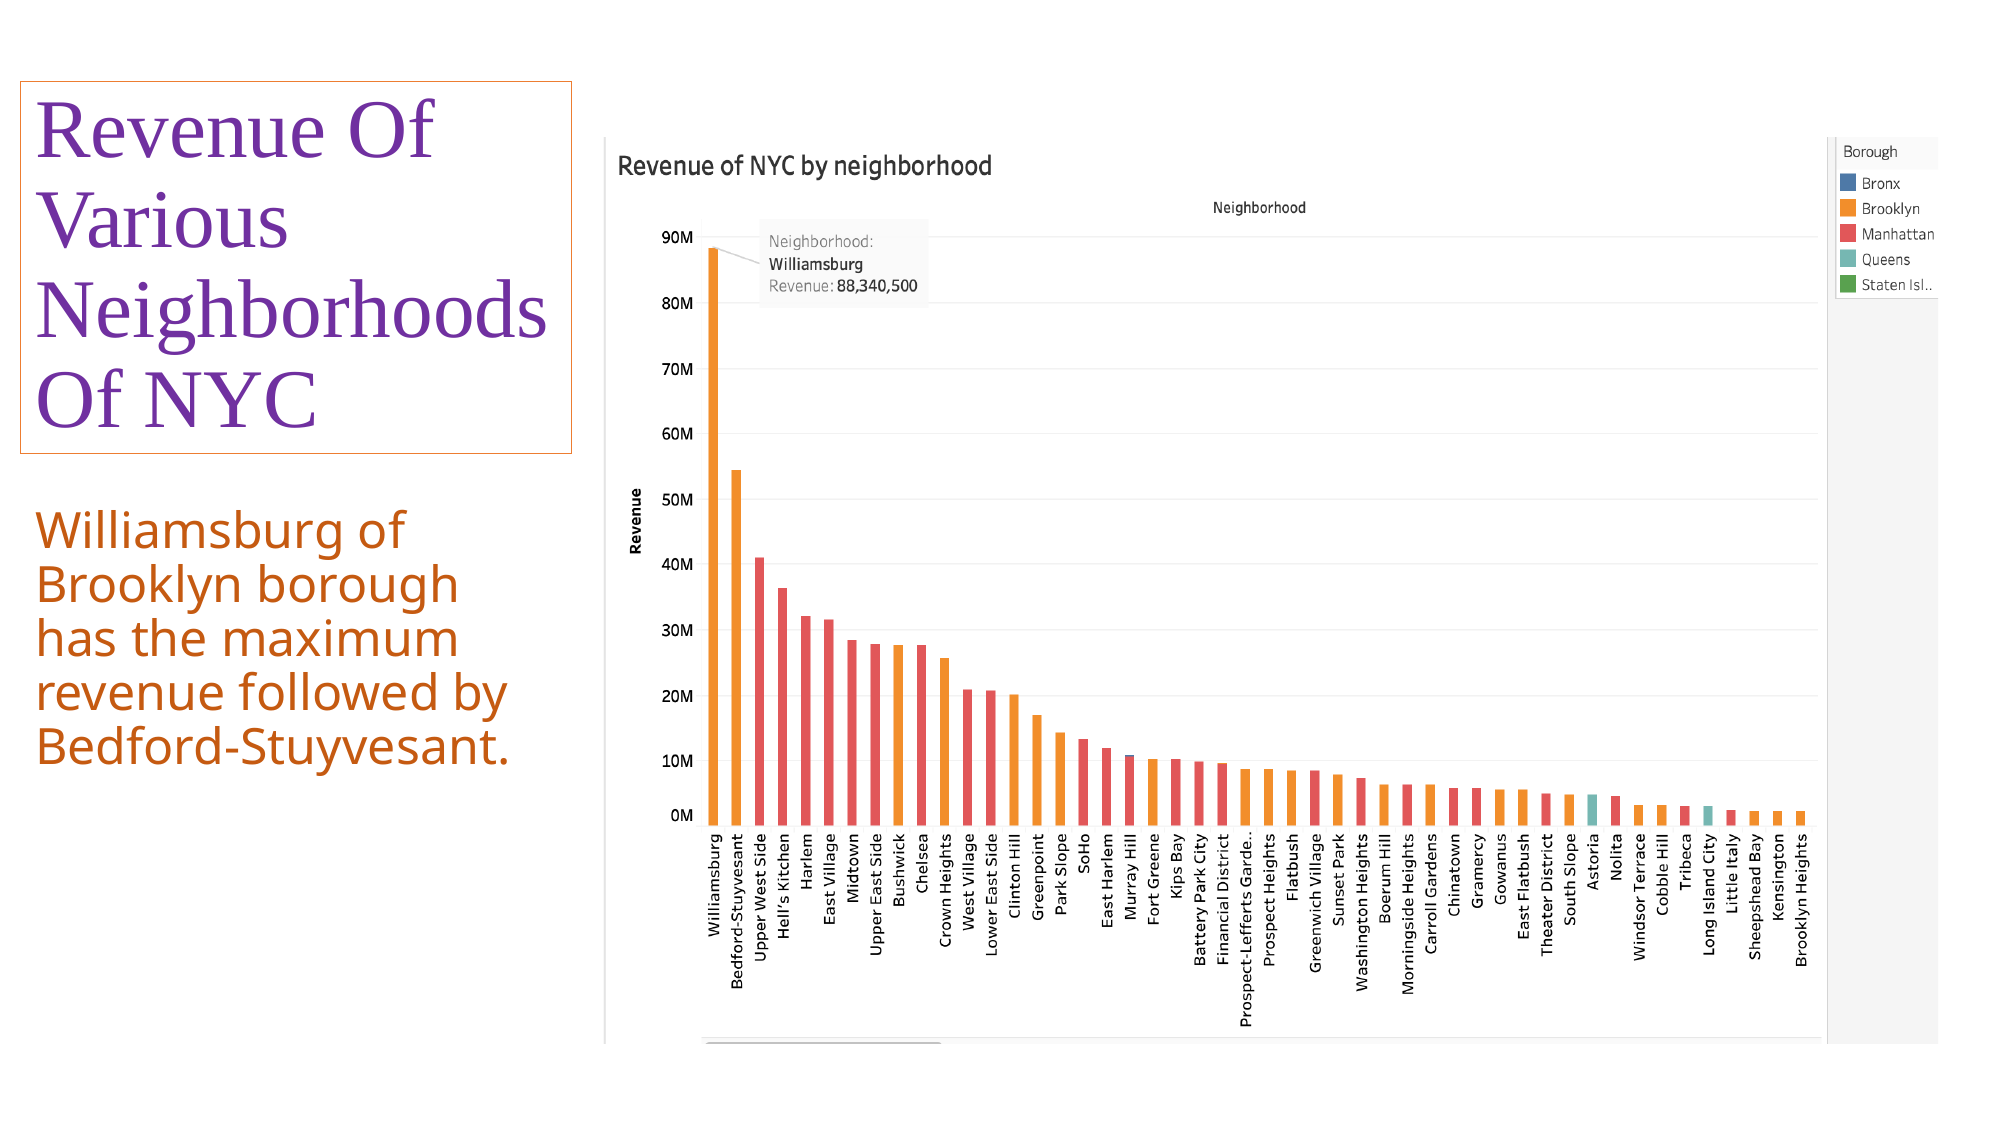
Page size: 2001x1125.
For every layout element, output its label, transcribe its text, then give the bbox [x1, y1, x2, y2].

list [603, 137, 1939, 1044]
list Williamsburg of Brooklyn borough has the maximum revenue followed by Bedford-Stuyvesant. [20, 497, 572, 849]
title Revenue Of Various Neighborhoods Of NYC [20, 81, 572, 454]
